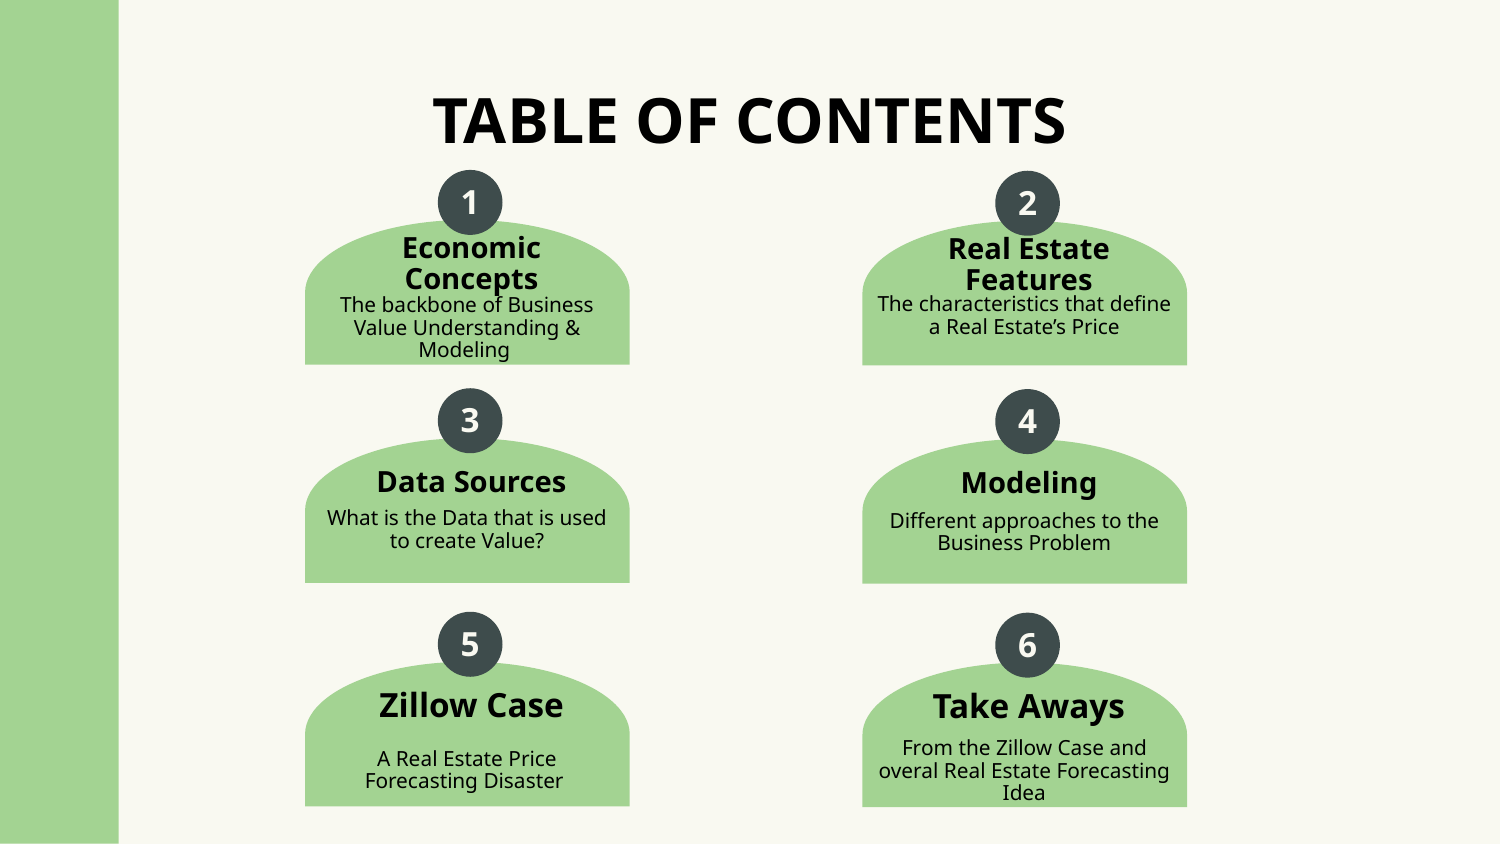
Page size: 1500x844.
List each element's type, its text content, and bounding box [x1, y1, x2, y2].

text_box [304, 250, 631, 366]
text_box [304, 468, 631, 584]
text_box 3 [261, 389, 680, 455]
text_box 6 [818, 614, 1237, 679]
text_box 2 [818, 172, 1237, 237]
text_box Data Sources [333, 461, 610, 505]
text_box Zillow Case [333, 685, 610, 728]
text_box From the Zillow Case and overal Real Estate Forecasting Idea [861, 750, 1187, 793]
text_box [903, 237, 1147, 244]
text_box Modeling [890, 462, 1168, 506]
list Economic Concepts [333, 243, 610, 287]
text_box Different approaches to the Business Problem [861, 511, 1187, 555]
text_box [346, 455, 589, 461]
text_box [904, 679, 1145, 685]
list 1 [261, 171, 680, 236]
text_box 5 [261, 613, 680, 678]
text_box Real Estate Features [890, 244, 1168, 287]
text_box [903, 456, 1146, 462]
text_box What is the Data that is used to create Value? [304, 509, 630, 552]
text_box [861, 469, 1189, 585]
text_box The characteristics that define a Real Estate’s Price [861, 294, 1187, 338]
text_box [861, 251, 1189, 367]
text_box [861, 693, 1189, 809]
text_box Take Aways [890, 685, 1168, 729]
text_box 4 [818, 390, 1237, 456]
text_box A Real Estate Price Forecasting Disaster [304, 749, 630, 792]
text_box [345, 678, 590, 685]
text_box [346, 236, 589, 243]
title TABLE OF CONTENTS [118, 90, 1382, 156]
list The backbone of Business Value Understanding & Modeling [304, 307, 630, 350]
text_box [304, 692, 631, 808]
